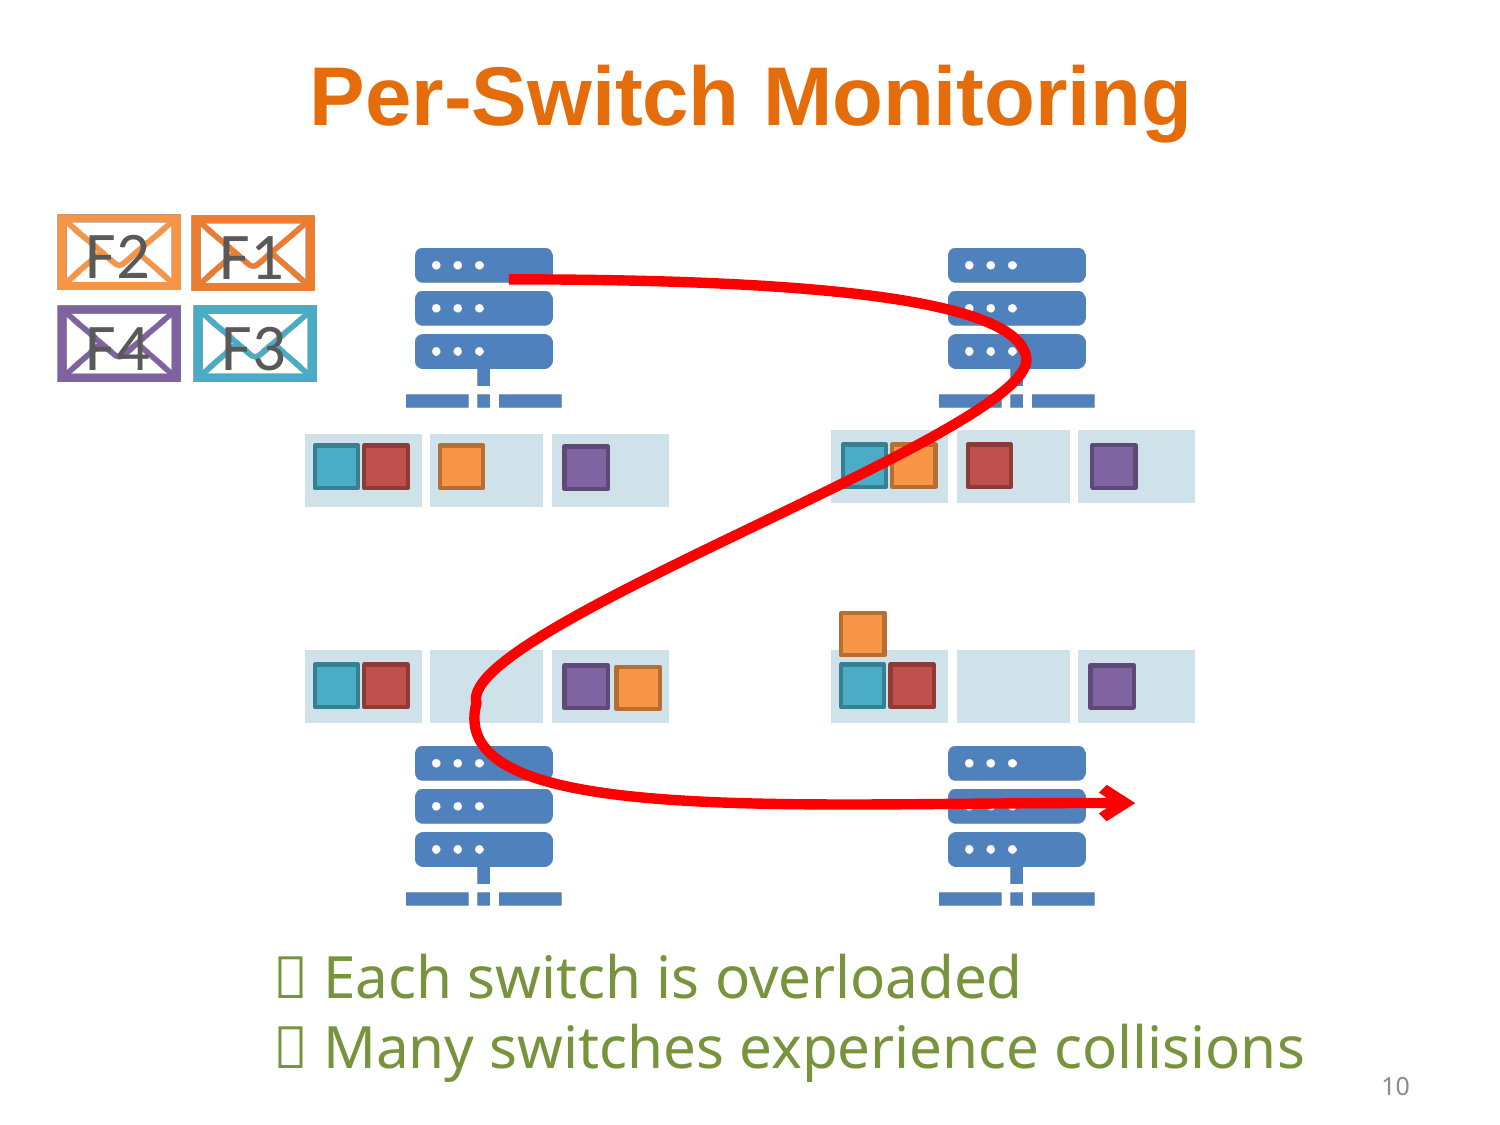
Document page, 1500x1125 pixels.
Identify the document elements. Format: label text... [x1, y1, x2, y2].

table_header [831, 439, 948, 503]
table_header [305, 650, 422, 723]
text_box [473, 439, 1038, 805]
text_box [45, 186, 193, 278]
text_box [380, 224, 1120, 431]
picture [913, 722, 1120, 929]
text_box [1088, 663, 1136, 710]
table_header [305, 434, 422, 507]
text_box [438, 443, 485, 490]
table_header [552, 439, 669, 507]
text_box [193, 278, 329, 409]
title Per-Switch Monitoring [3, 0, 1500, 185]
text_box [562, 444, 610, 491]
table_header [430, 439, 543, 507]
slide_number 10 [1074, 1057, 1425, 1118]
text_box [45, 278, 193, 410]
table_header [1078, 430, 1195, 503]
table_header [430, 650, 517, 721]
text_box [1124, 793, 1136, 810]
table_header [957, 439, 1070, 503]
text_box [313, 443, 360, 490]
text_box [1090, 443, 1138, 490]
text_box [890, 442, 938, 489]
text_box [313, 662, 360, 709]
text_box [841, 462, 888, 489]
text_box [362, 662, 410, 709]
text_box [194, 187, 327, 277]
table_header [1078, 650, 1195, 723]
picture [380, 722, 587, 929]
text_box [362, 443, 410, 490]
text_box  Each switch is overloaded  Many switches experience collisions [258, 932, 1320, 1088]
text_box [966, 442, 1013, 489]
table_header [957, 650, 1070, 721]
